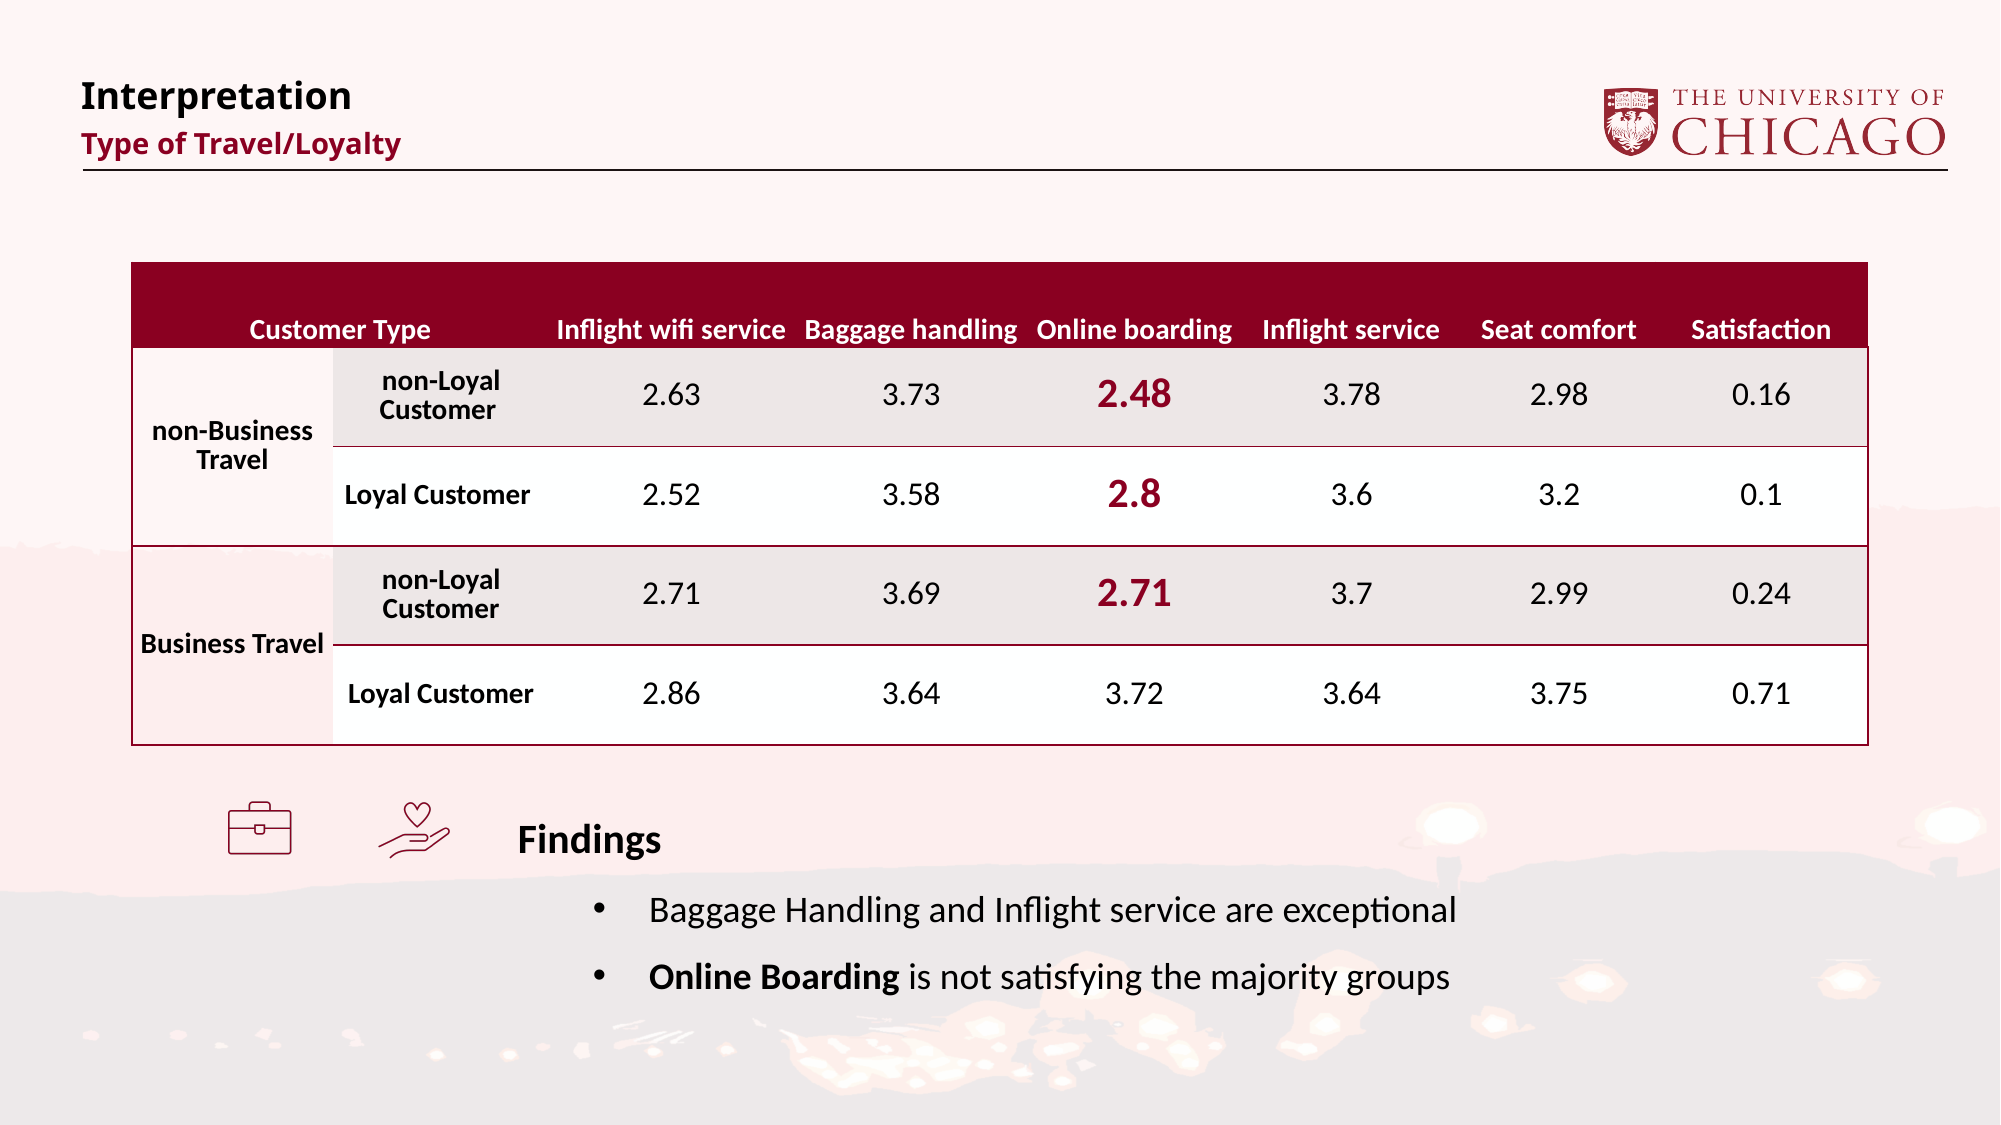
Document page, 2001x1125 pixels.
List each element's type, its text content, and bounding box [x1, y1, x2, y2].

table_cell 2.86 [549, 646, 794, 744]
table_cell 3.69 [794, 547, 1029, 644]
picture [220, 791, 296, 867]
table_cell 0.71 [1655, 646, 1867, 744]
table_cell 3.73 [794, 348, 1029, 446]
table_cell 2.63 [549, 348, 794, 446]
table_header Seat comfort [1463, 263, 1654, 346]
table_cell 3.72 [1029, 646, 1240, 744]
table_cell Business Travel [133, 547, 333, 744]
table_cell 2.48 [1029, 348, 1240, 446]
table_cell 3.6 [1240, 447, 1463, 545]
table_header Inflight wifi service [549, 263, 794, 346]
table_header Baggage handling [794, 263, 1029, 346]
table_cell 3.2 [1463, 447, 1655, 545]
table_cell 3.75 [1463, 646, 1655, 744]
table_cell 2.98 [1463, 348, 1655, 446]
list Interpretation [65, 69, 1496, 121]
table_cell Loyal Customer [333, 447, 549, 545]
picture [1566, 50, 1983, 194]
table_cell non-Business Travel [133, 348, 333, 545]
picture [376, 791, 452, 867]
text_box Findings Baggage Handling and Inflight service are exceptional Online Boarding is not satisfying the majority groups [503, 779, 2000, 1125]
table_cell 3.64 [794, 646, 1029, 744]
table_cell Loyal Customer [333, 646, 549, 744]
table_cell 3.7 [1240, 547, 1463, 644]
table_cell 2.52 [549, 447, 794, 545]
table_cell 0.16 [1655, 348, 1867, 446]
table_cell 2.71 [1029, 547, 1240, 644]
table_cell non-Loyal Customer [333, 348, 549, 446]
table_header Satisfaction [1656, 263, 1868, 346]
text_box Type of Travel/Loyalty [65, 121, 1496, 182]
table_cell 3.64 [1240, 646, 1463, 744]
table_cell non-Loyal Customer [333, 547, 549, 644]
table_header Online boarding [1029, 263, 1240, 346]
table_cell 3.78 [1240, 348, 1463, 446]
table_cell 2.8 [1029, 447, 1240, 545]
table_cell 2.99 [1463, 547, 1655, 644]
table_cell 2.71 [549, 547, 794, 644]
table_header Inflight service [1240, 263, 1463, 346]
table_cell 0.1 [1655, 447, 1867, 545]
table_header Customer Type [133, 263, 549, 346]
table_cell 0.24 [1655, 547, 1867, 644]
table_cell 3.58 [794, 447, 1029, 545]
